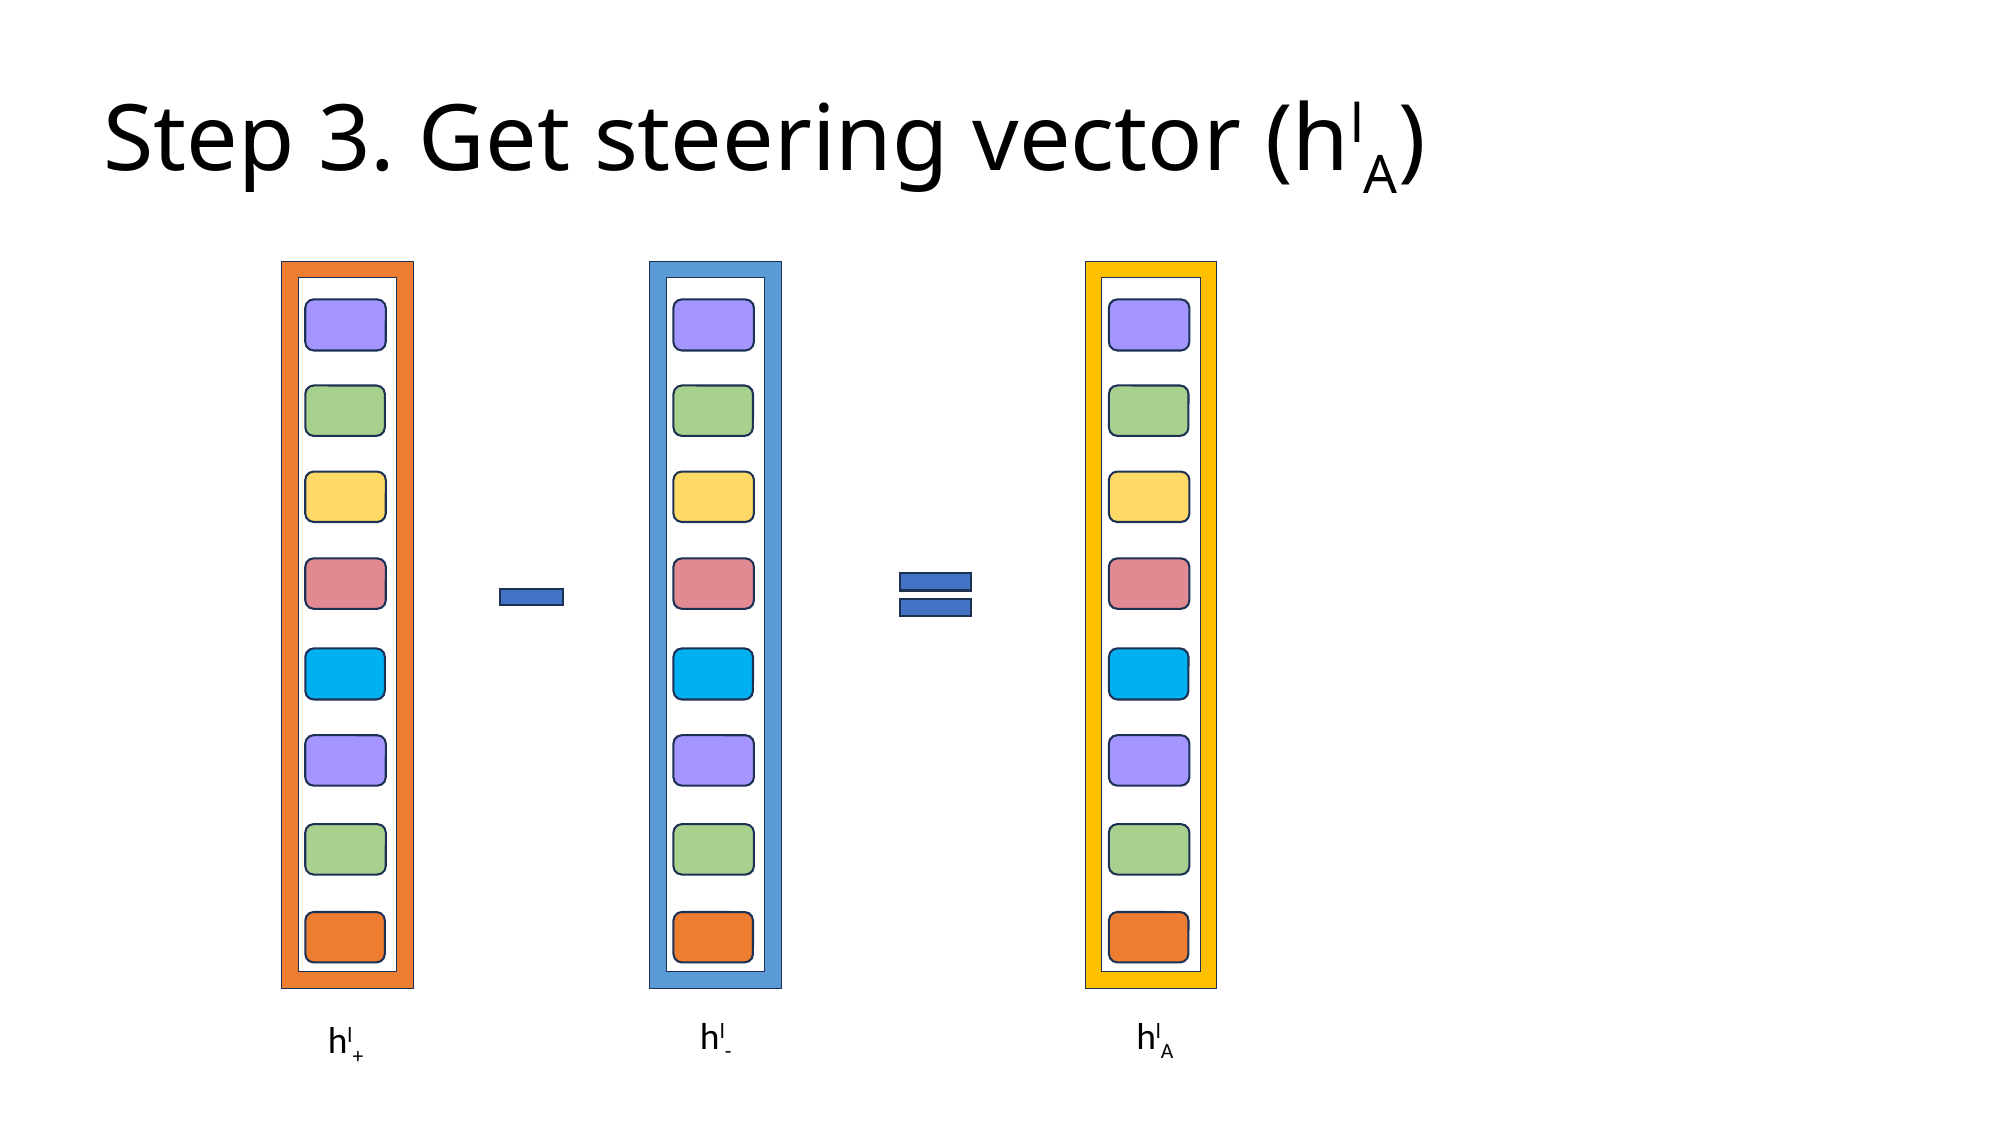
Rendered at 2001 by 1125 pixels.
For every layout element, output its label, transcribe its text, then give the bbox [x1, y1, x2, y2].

text_box [304, 298, 387, 352]
title Step 3. Get steering vector (hlA) [88, 28, 1912, 246]
text_box [304, 384, 386, 437]
text_box [1107, 470, 1191, 524]
text_box [672, 647, 755, 701]
text_box [672, 910, 755, 964]
text_box hlA [1121, 1004, 1189, 1071]
text_box [899, 598, 972, 617]
text_box [1107, 647, 1190, 701]
text_box [304, 823, 387, 876]
text_box [281, 260, 414, 989]
text_box [304, 910, 386, 964]
text_box [304, 647, 386, 701]
text_box [1107, 384, 1190, 437]
text_box [304, 470, 387, 524]
text_box [899, 572, 972, 592]
text_box [672, 557, 755, 610]
text_box [304, 734, 387, 787]
text_box [672, 298, 755, 352]
text_box hl+ [313, 1009, 379, 1075]
text_box hl- [685, 1004, 747, 1071]
text_box [672, 470, 755, 524]
text_box [1107, 823, 1191, 876]
text_box [304, 557, 387, 610]
text_box [1107, 557, 1191, 610]
text_box [1107, 298, 1191, 352]
text_box [672, 823, 755, 876]
text_box [672, 384, 755, 437]
text_box [649, 260, 782, 989]
text_box [1107, 734, 1191, 787]
text_box [1084, 260, 1218, 989]
text_box [1107, 910, 1190, 964]
text_box [499, 588, 564, 606]
text_box [672, 734, 755, 787]
